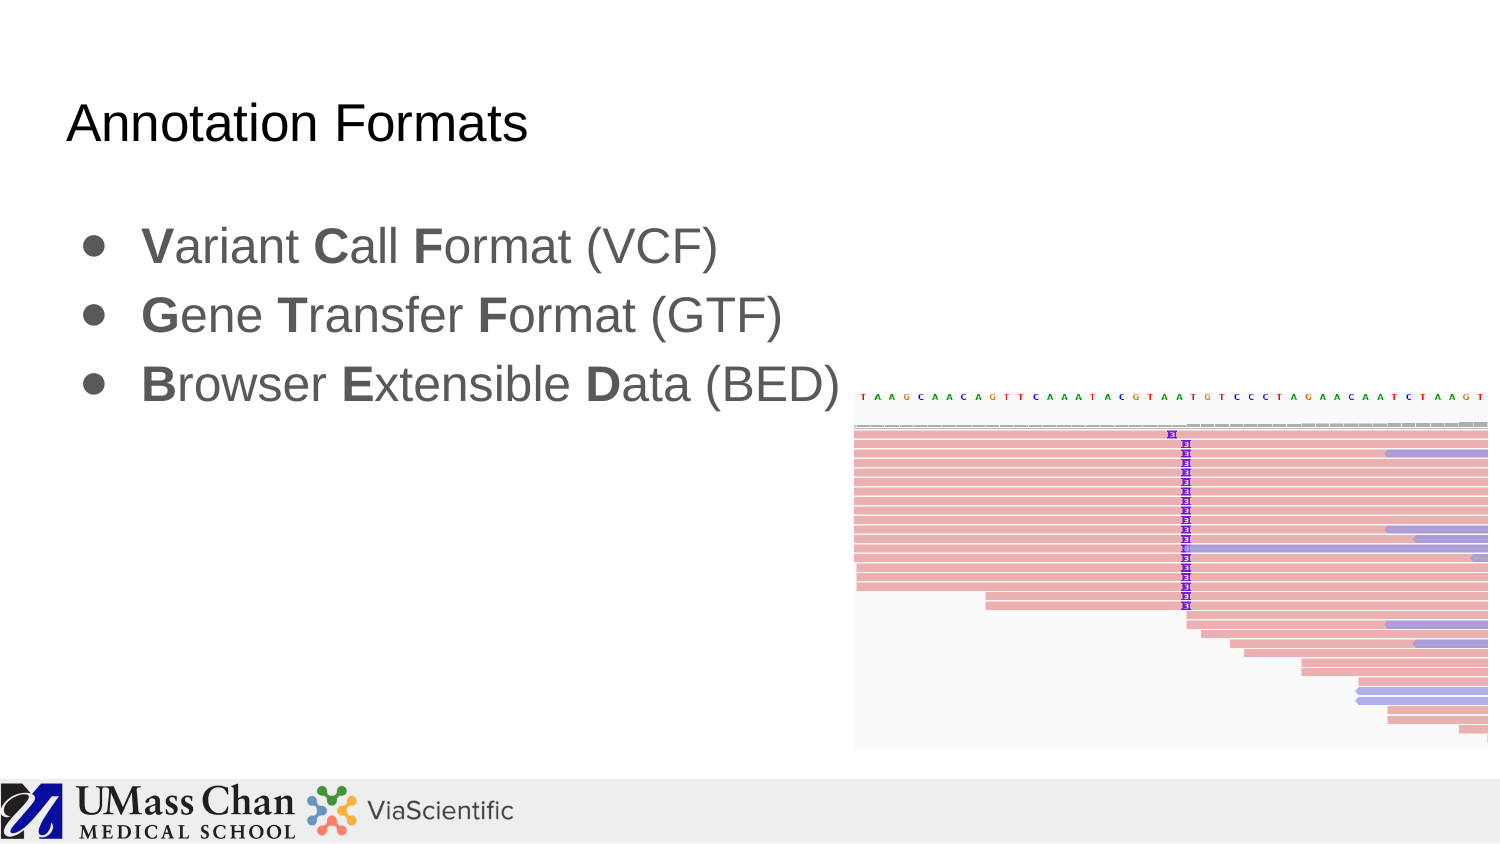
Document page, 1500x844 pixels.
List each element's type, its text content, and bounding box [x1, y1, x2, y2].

title Annotation Formats [51, 72, 1449, 167]
picture [306, 783, 515, 840]
picture [0, 783, 296, 839]
list Variant Call Format (VCF) Gene Transfer Format (GTF) Browser Extensible Data (BED) [51, 189, 1449, 750]
picture [853, 392, 1489, 750]
